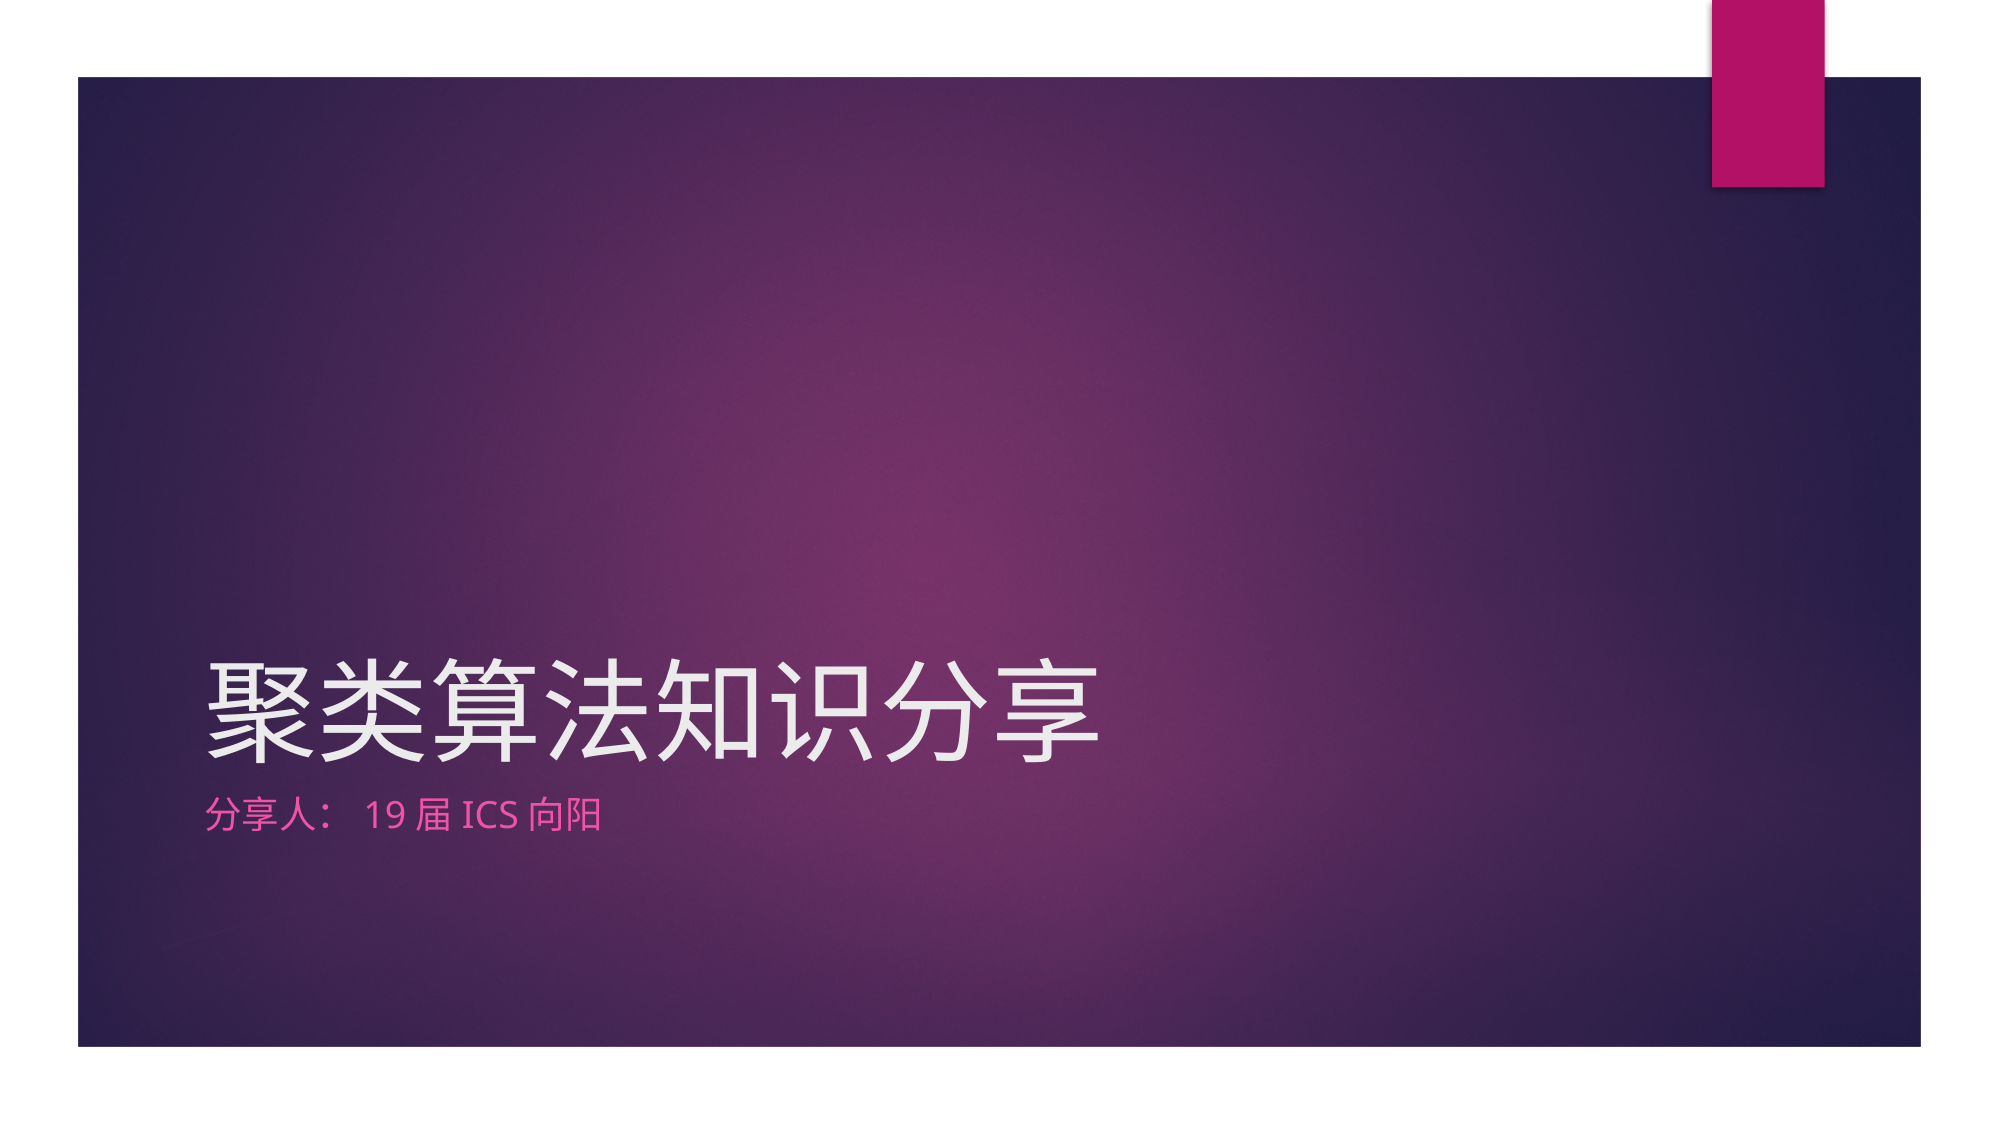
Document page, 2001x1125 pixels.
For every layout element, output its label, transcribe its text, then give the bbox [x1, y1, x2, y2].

title 聚类算法知识分享 [189, 344, 1638, 783]
subtitle 分享人：19届ICS向阳 [189, 783, 1638, 925]
